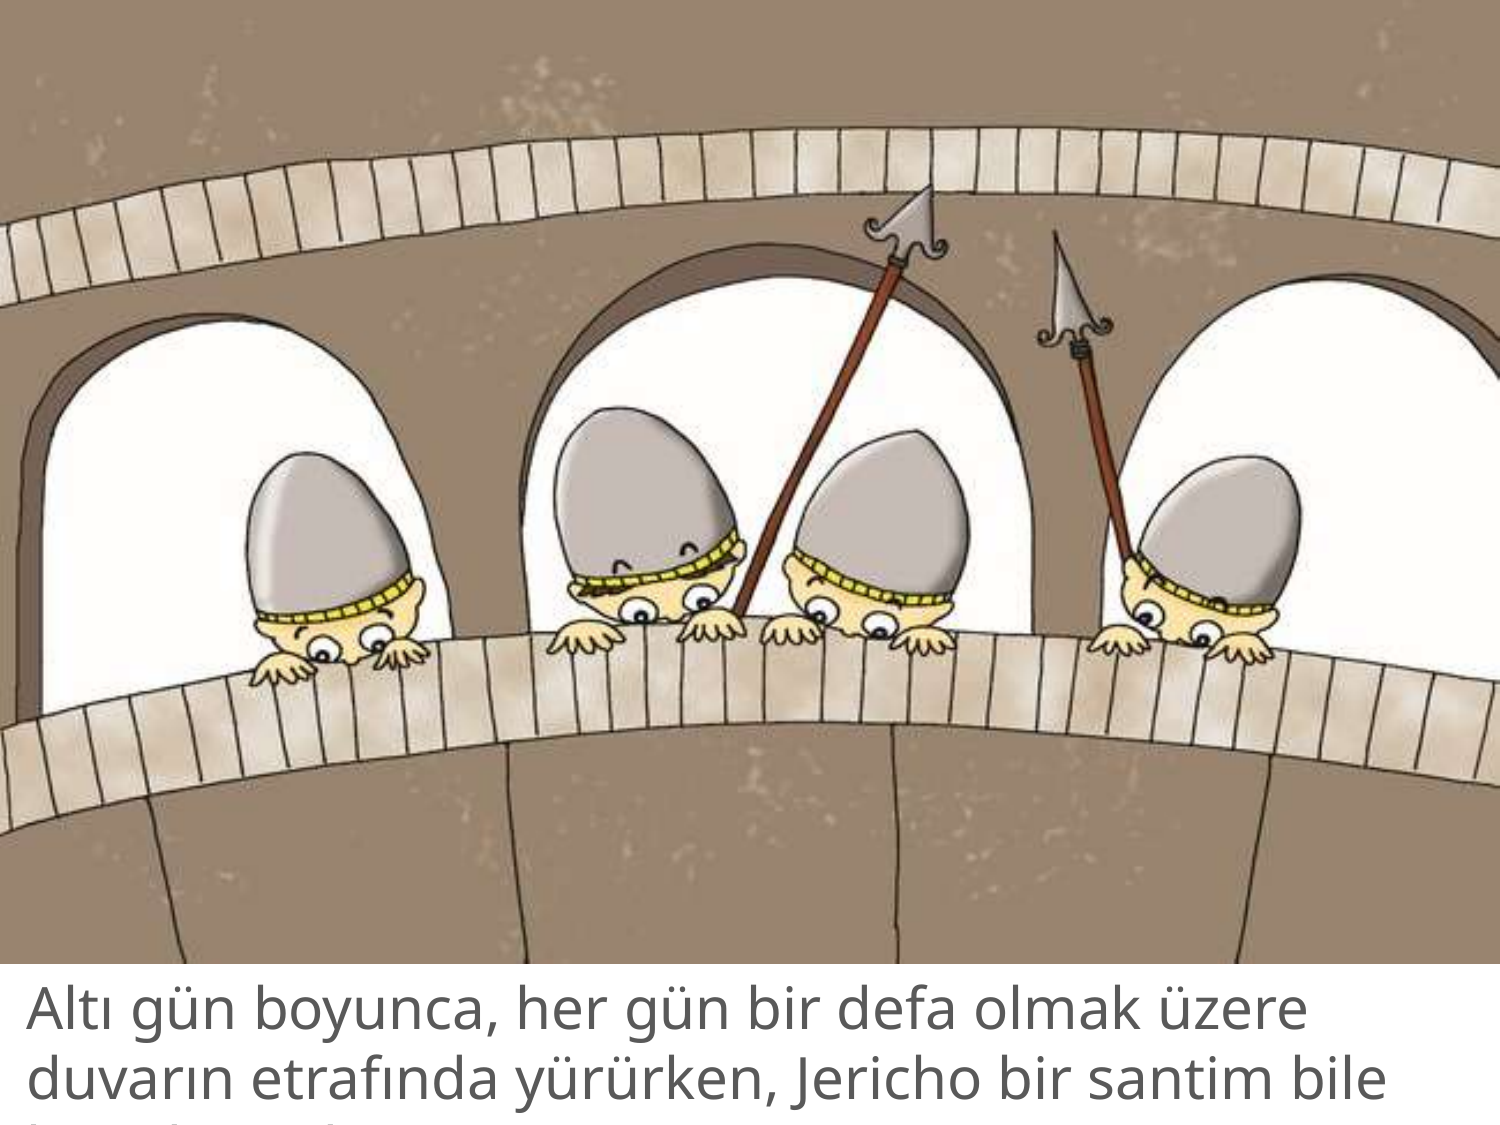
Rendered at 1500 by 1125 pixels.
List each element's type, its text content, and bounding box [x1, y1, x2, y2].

text_box Altı gün boyunca, her gün bir defa olmak üzere duvarın etrafında yürürken, Jericho bir santim bile kıpırdamadı. [11, 972, 1498, 1125]
picture [0, 0, 1500, 965]
